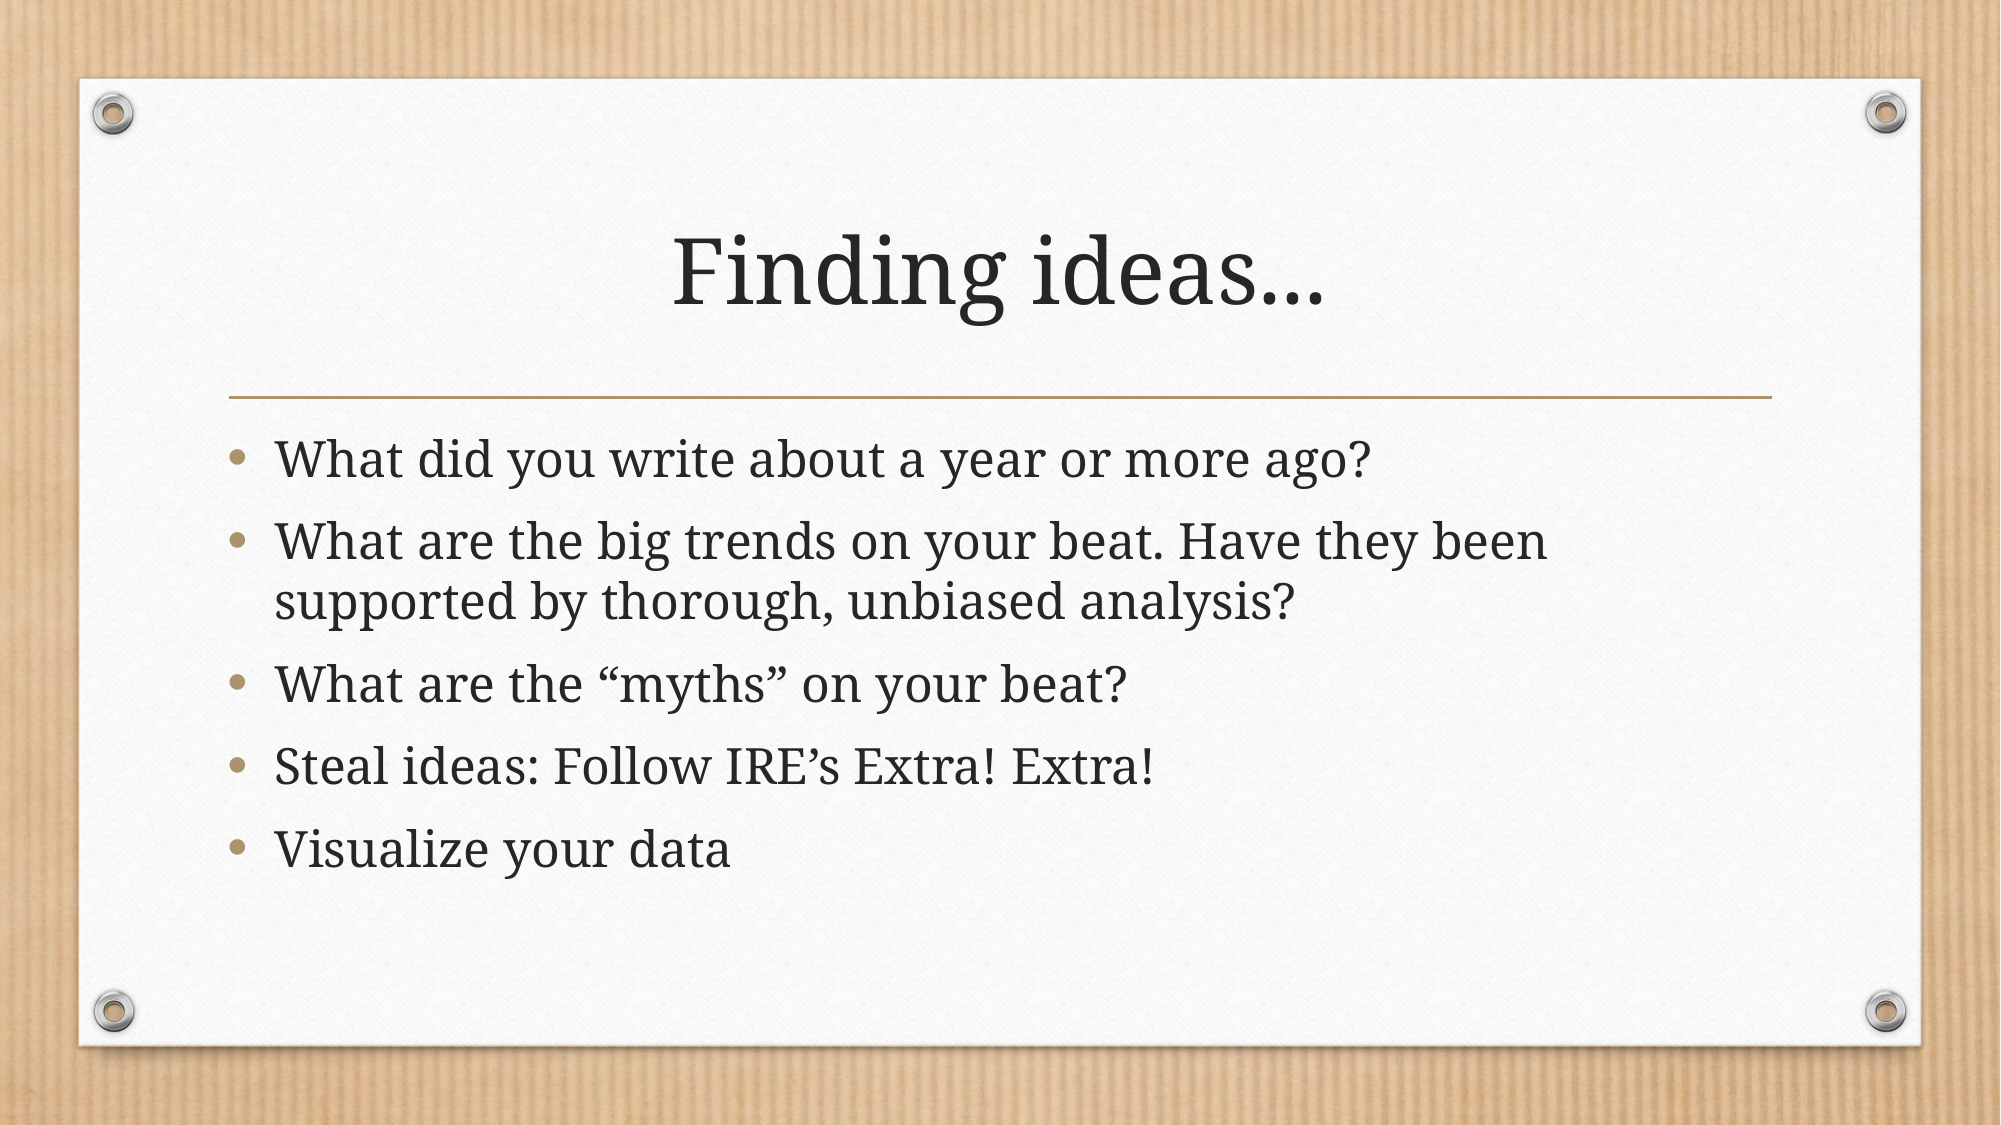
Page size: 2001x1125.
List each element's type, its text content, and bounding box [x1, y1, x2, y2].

picture [0, 0, 2001, 1125]
title Finding ideas... [212, 161, 1788, 375]
list [1226, 420, 2000, 963]
list What did you write about a year or more ago? What are the big trends on your beat. Have they been supported by thorough, unbiased analysis? What are the “myths” on your beat? Steal ideas: Follow IRE’s Extra! Extra! Visualize your data [212, 419, 1788, 964]
